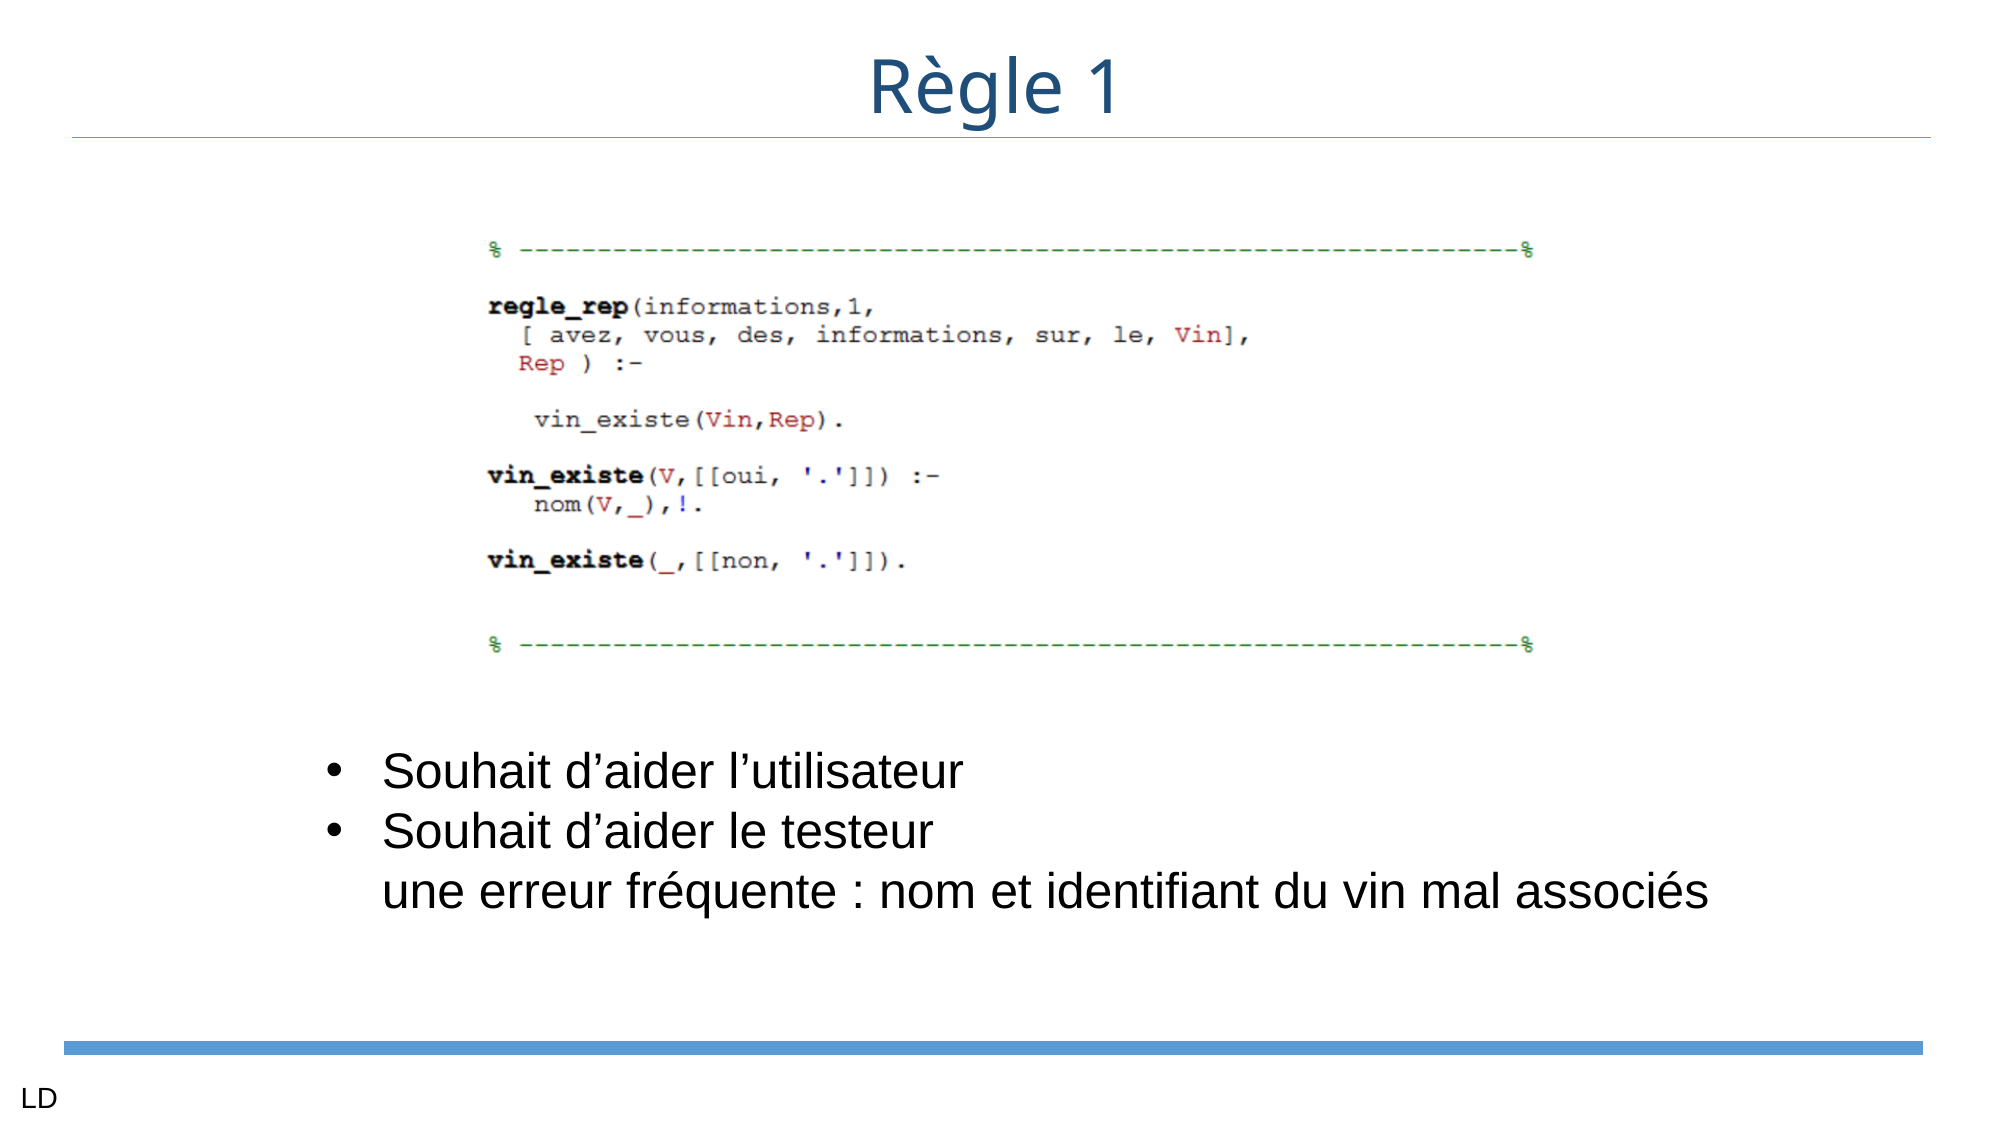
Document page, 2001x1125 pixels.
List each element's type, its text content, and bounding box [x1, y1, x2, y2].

picture [485, 225, 1567, 669]
text_box Règle 1 [72, 31, 1923, 137]
text_box LD [5, 1063, 82, 1116]
text_box Souhait d’aider l’utilisateur Souhait d’aider le testeur une erreur fréquente : nom et identifiant du vin mal associés [310, 731, 1740, 927]
